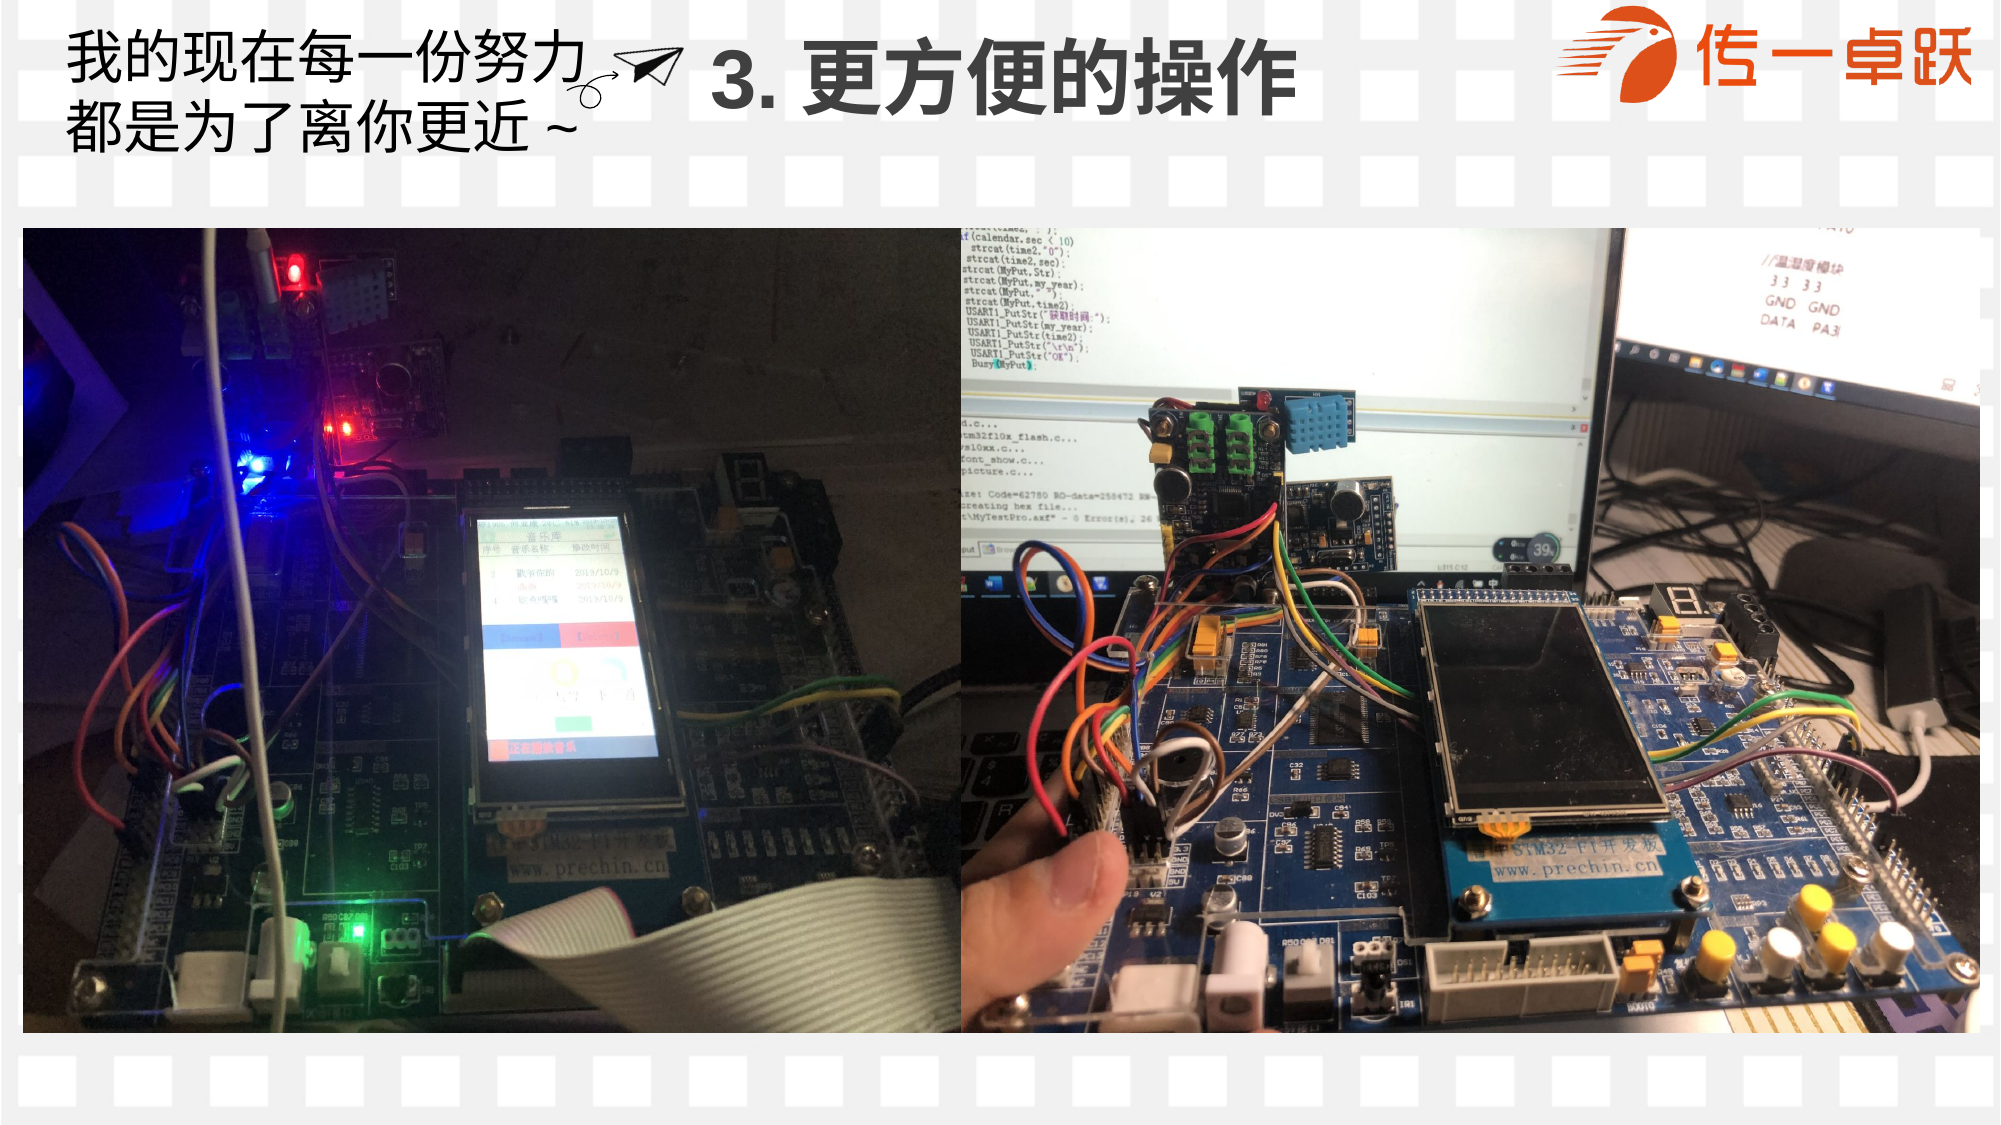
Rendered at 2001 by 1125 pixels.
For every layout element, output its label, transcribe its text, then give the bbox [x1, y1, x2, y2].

text_box 3.更方便的操作 [695, 17, 1381, 228]
picture [0, 0, 2000, 1125]
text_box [576, 43, 682, 109]
text_box 我的现在每一份努力 都是为了离你更近~ [50, 12, 605, 168]
